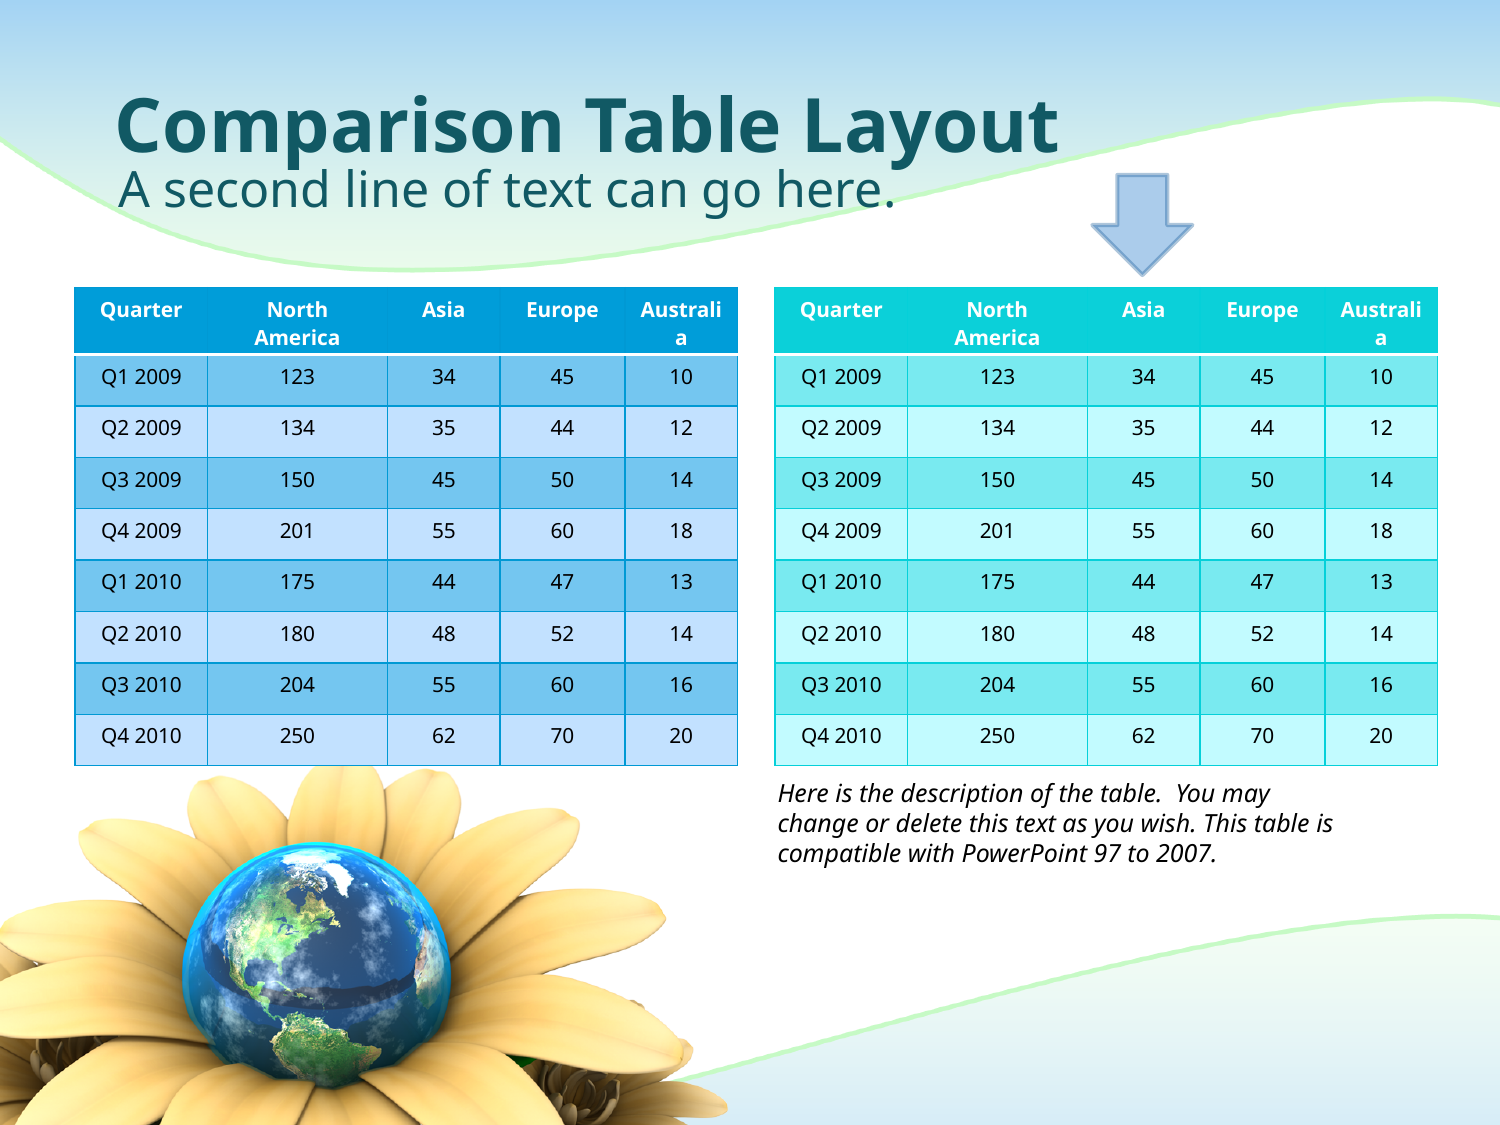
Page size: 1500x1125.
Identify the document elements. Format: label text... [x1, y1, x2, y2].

table_cell 50 [1201, 458, 1324, 508]
table_cell 55 [1088, 509, 1199, 559]
table_cell 60 [1201, 509, 1324, 559]
table_cell 44 [388, 561, 499, 611]
table_cell Q2 2009 [76, 407, 207, 457]
table_cell 14 [1326, 458, 1437, 508]
table_cell 175 [908, 561, 1087, 611]
table_cell 20 [1326, 715, 1437, 765]
table_cell 18 [1326, 509, 1437, 559]
picture [0, 0, 1500, 1125]
table_cell Q2 2010 [776, 612, 907, 662]
table_cell 55 [388, 664, 499, 714]
table_header Asia [388, 288, 499, 353]
table_cell Q3 2010 [776, 664, 907, 714]
table_cell 201 [208, 509, 387, 559]
table_cell 175 [208, 561, 387, 611]
table_cell Q4 2010 [76, 715, 207, 765]
table_cell 48 [1088, 612, 1199, 662]
table_cell 16 [626, 664, 737, 714]
table_cell 150 [908, 458, 1087, 508]
table_cell 62 [388, 715, 499, 765]
table_cell 70 [1201, 715, 1324, 762]
table_cell 16 [1326, 664, 1437, 714]
table_cell 45 [1201, 356, 1324, 405]
table_cell 123 [208, 356, 387, 405]
table_cell 250 [208, 715, 387, 765]
table_cell 47 [1201, 561, 1324, 611]
table_cell 12 [626, 407, 737, 457]
table_cell 44 [1088, 561, 1199, 611]
table_header Asia [1088, 288, 1199, 353]
table_cell 44 [1201, 407, 1324, 457]
table_cell 55 [388, 509, 499, 559]
table_cell Q3 2010 [76, 664, 207, 714]
table_cell Q2 2009 [776, 407, 907, 457]
table_cell Q3 2009 [776, 458, 907, 508]
table_cell Q2 2010 [76, 612, 207, 662]
table_cell 180 [908, 612, 1087, 662]
table_header Europe [501, 288, 624, 353]
table_header Quarter [776, 288, 907, 353]
table_cell 123 [908, 356, 1087, 405]
table_header Quarter [76, 288, 207, 353]
table_cell 60 [501, 509, 624, 559]
table_cell 14 [1326, 612, 1437, 662]
table_cell 45 [501, 356, 624, 405]
table_cell Q1 2009 [776, 356, 907, 405]
table_cell 18 [626, 509, 737, 559]
table_cell 134 [208, 407, 387, 457]
table_header Europe [1201, 288, 1324, 353]
table_cell 134 [908, 407, 1087, 457]
table_cell 14 [626, 612, 737, 662]
table_cell Q3 2009 [76, 458, 207, 508]
table_cell 48 [388, 612, 499, 662]
table_cell 10 [626, 356, 737, 405]
table_cell 10 [1326, 356, 1437, 405]
table_cell 150 [208, 458, 387, 508]
table_header Australia [1326, 288, 1437, 353]
table_cell 35 [1088, 407, 1199, 457]
table_cell 55 [1088, 664, 1199, 714]
table_cell 204 [208, 664, 387, 714]
table_header North America [208, 288, 387, 353]
table_cell 70 [501, 715, 624, 765]
table_cell Q4 2009 [776, 509, 907, 559]
table_cell Q1 2009 [76, 356, 207, 405]
table_cell 14 [626, 458, 737, 508]
list A second line of text can go here. [103, 149, 1441, 225]
table_cell 35 [388, 407, 499, 457]
table_cell 47 [501, 561, 624, 611]
table_cell 52 [501, 612, 624, 662]
table_header North America [908, 288, 1087, 353]
table_cell 13 [1326, 561, 1437, 611]
table_cell 45 [1088, 458, 1199, 508]
table_header Australia [626, 288, 737, 353]
table_cell 204 [908, 664, 1087, 714]
table_cell 45 [388, 458, 499, 508]
table_cell Q4 2010 [776, 715, 907, 762]
table_cell 34 [1088, 356, 1199, 405]
table_cell 50 [501, 458, 624, 508]
table_cell 60 [501, 664, 624, 714]
table_cell 34 [388, 356, 499, 405]
table_cell 250 [908, 715, 1087, 762]
table_cell 180 [208, 612, 387, 662]
table_cell Q1 2010 [76, 561, 207, 611]
table_cell 52 [1201, 612, 1324, 662]
text_box Here is the description of the table. You may change or delete this text as you wish. This table is compatible with PowerPoint 97 to 2007. [762, 762, 1350, 913]
table_cell 201 [908, 509, 1087, 559]
table_cell Q1 2010 [776, 561, 907, 611]
table_cell 13 [626, 561, 737, 611]
table_cell Q4 2009 [76, 509, 207, 559]
table_cell 12 [1326, 407, 1437, 457]
table_cell 44 [501, 407, 624, 457]
title Comparison Table Layout [99, 70, 1450, 176]
table_cell 60 [1201, 664, 1324, 714]
text_box [1090, 172, 1195, 278]
table_cell 62 [1088, 715, 1199, 762]
table_cell 20 [626, 715, 737, 765]
